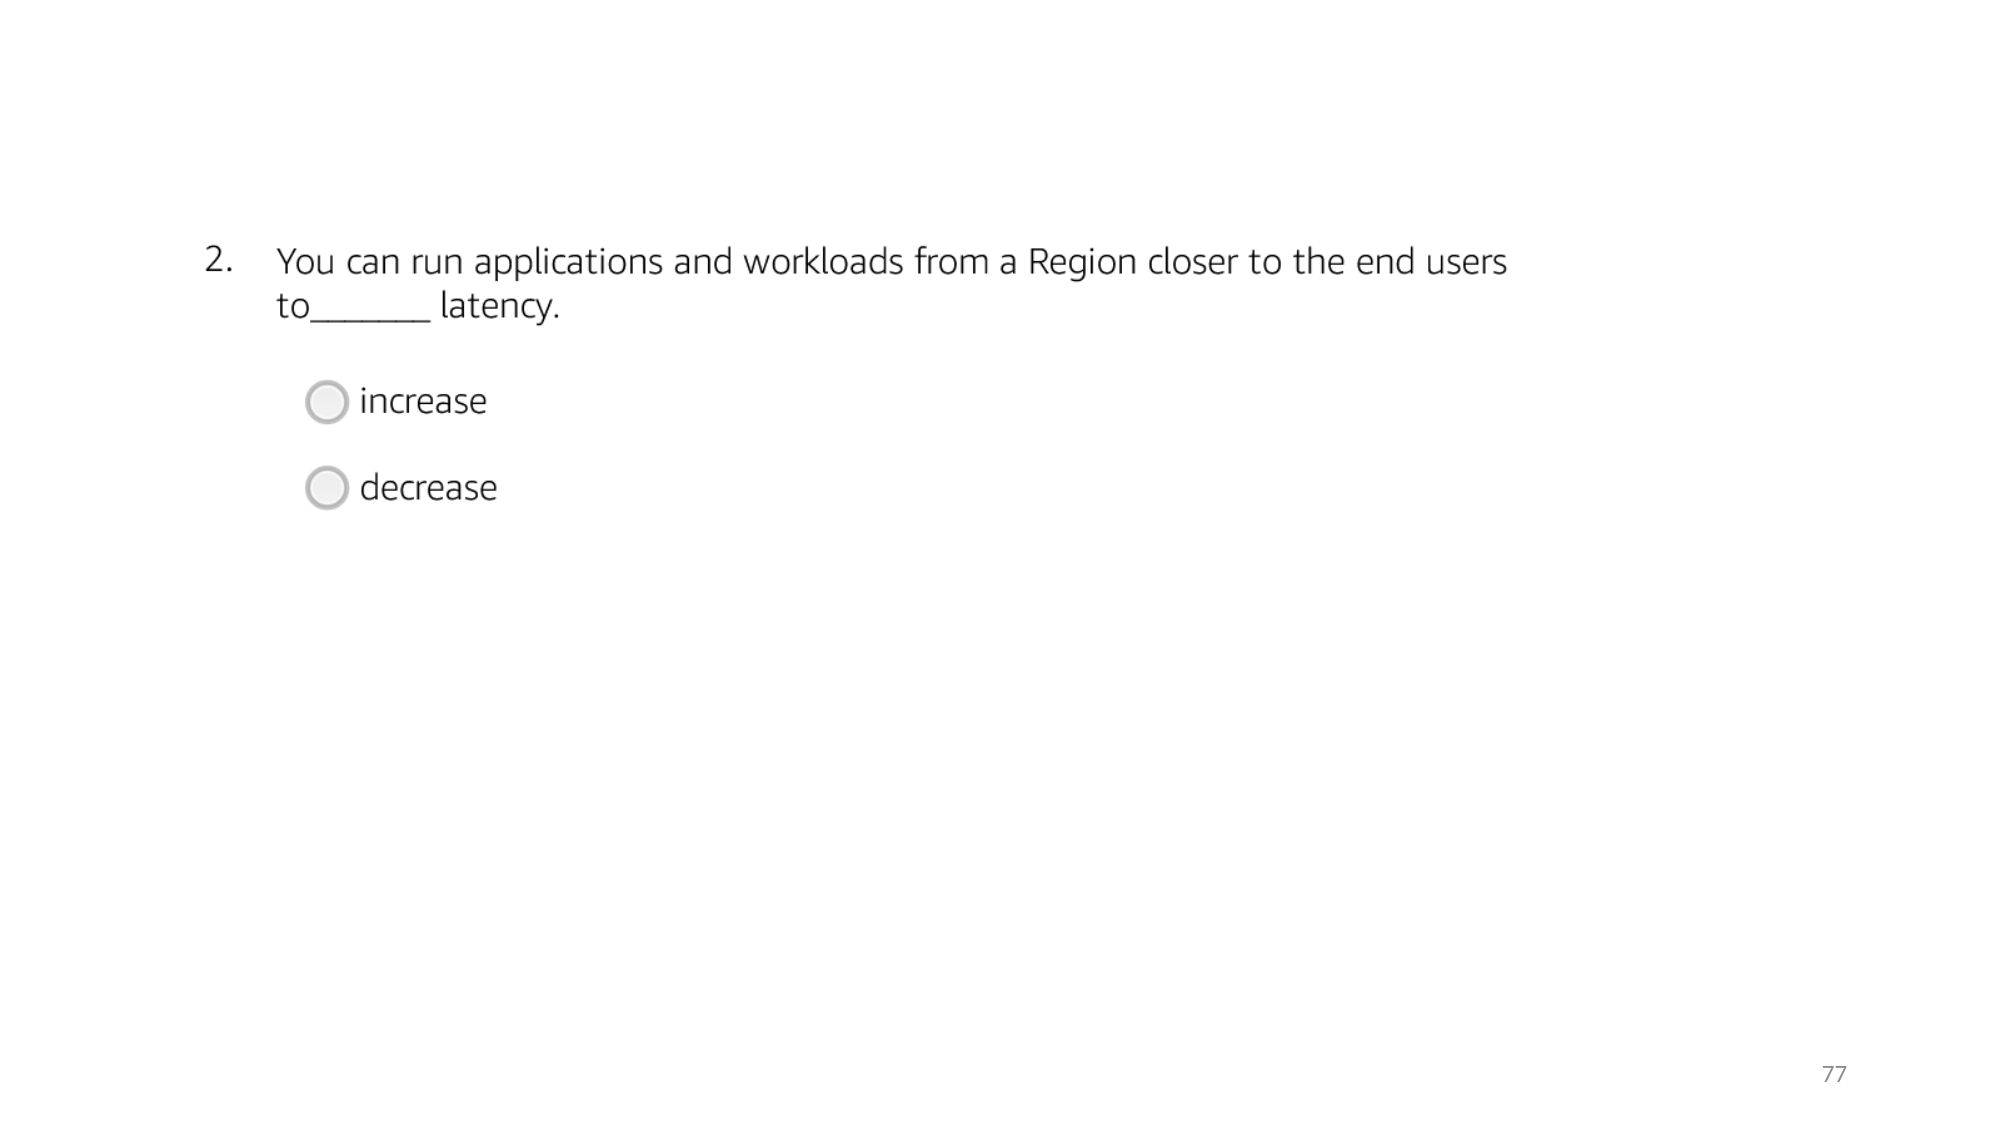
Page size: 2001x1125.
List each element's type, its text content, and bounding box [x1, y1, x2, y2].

picture [178, 236, 1526, 521]
slide_number 77 [1412, 1042, 1863, 1103]
